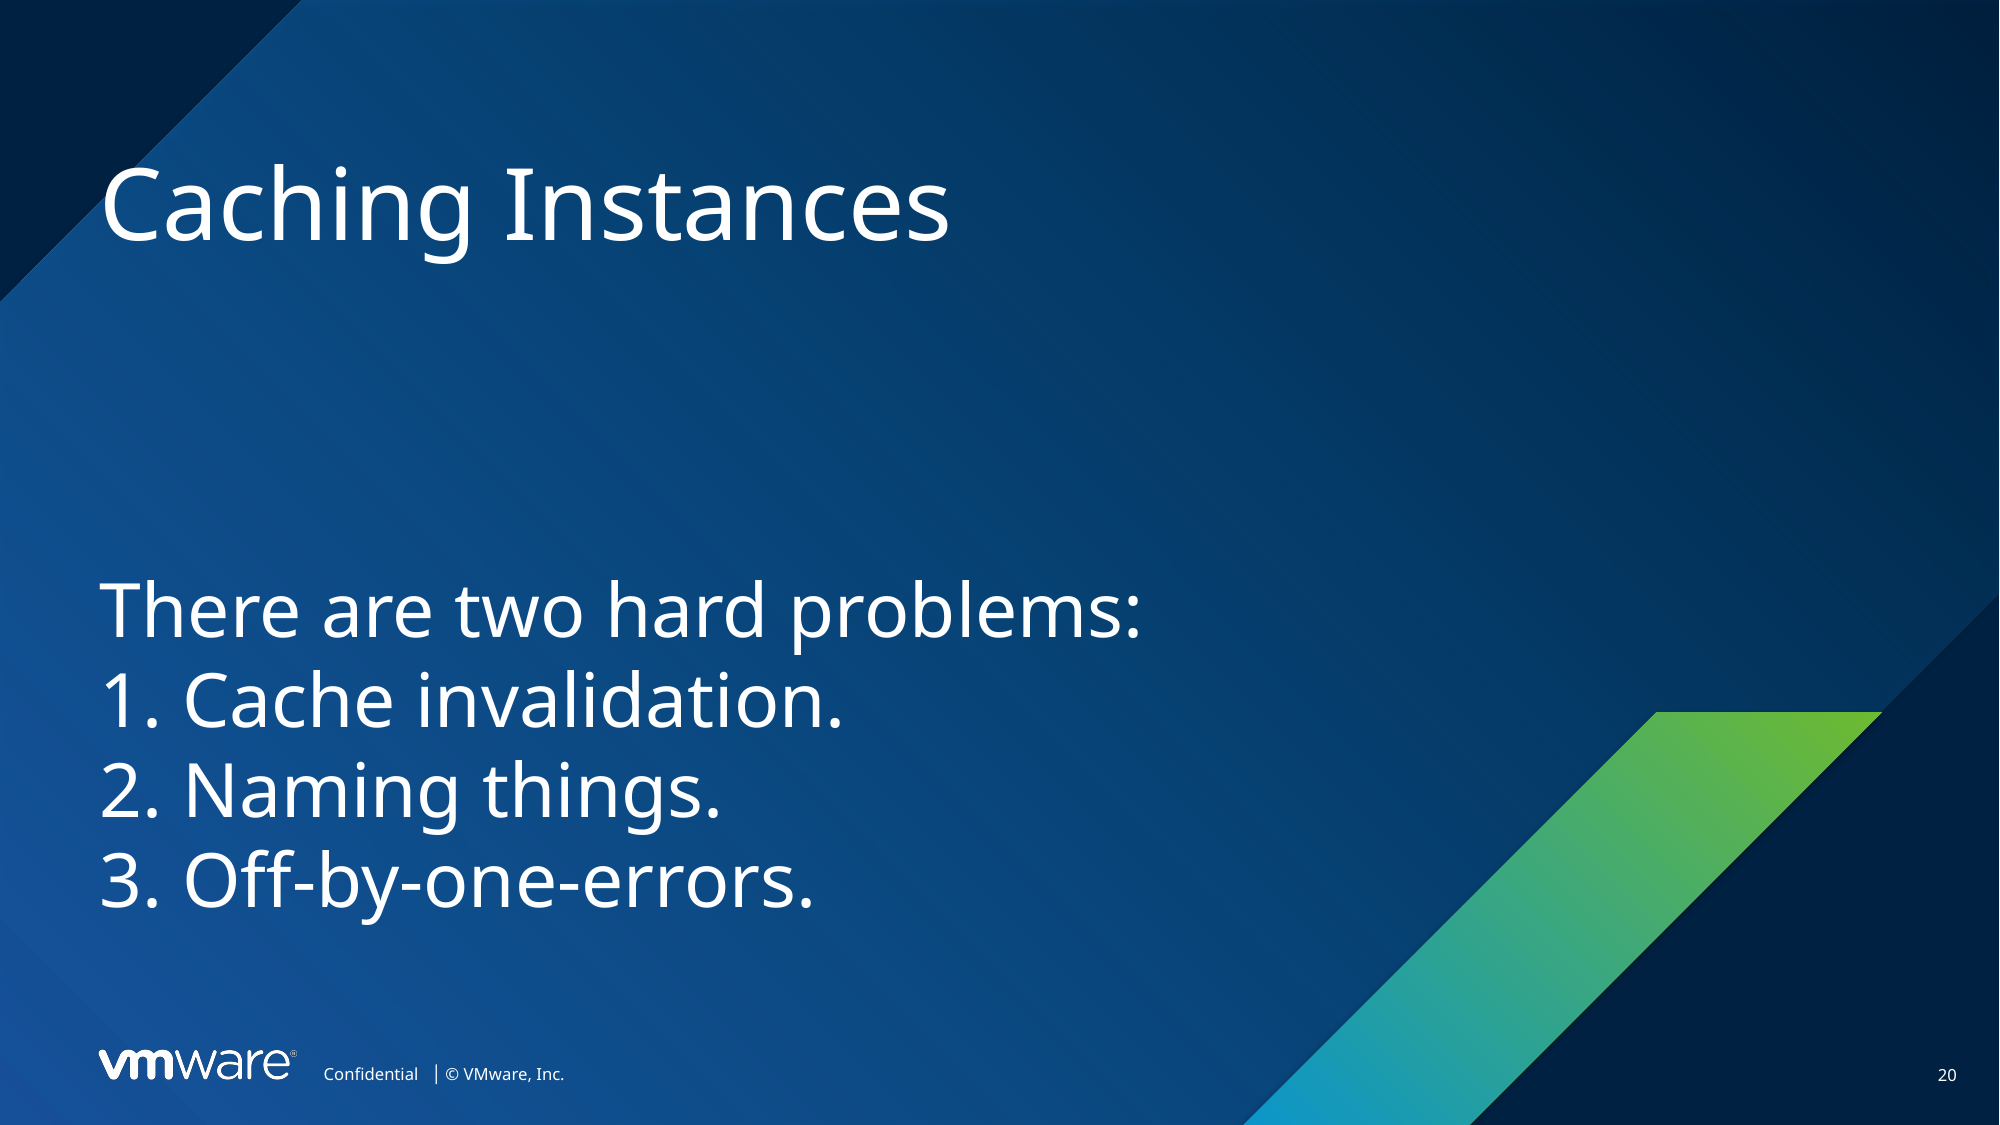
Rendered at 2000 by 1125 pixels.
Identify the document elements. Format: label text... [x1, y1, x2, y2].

title Caching Instances [99, 153, 1900, 412]
list There are two hard problems: 1. Cache invalidation. 2. Naming things. 3. Off-by-one-errors. [99, 562, 1900, 938]
picture [68, 1019, 321, 1111]
